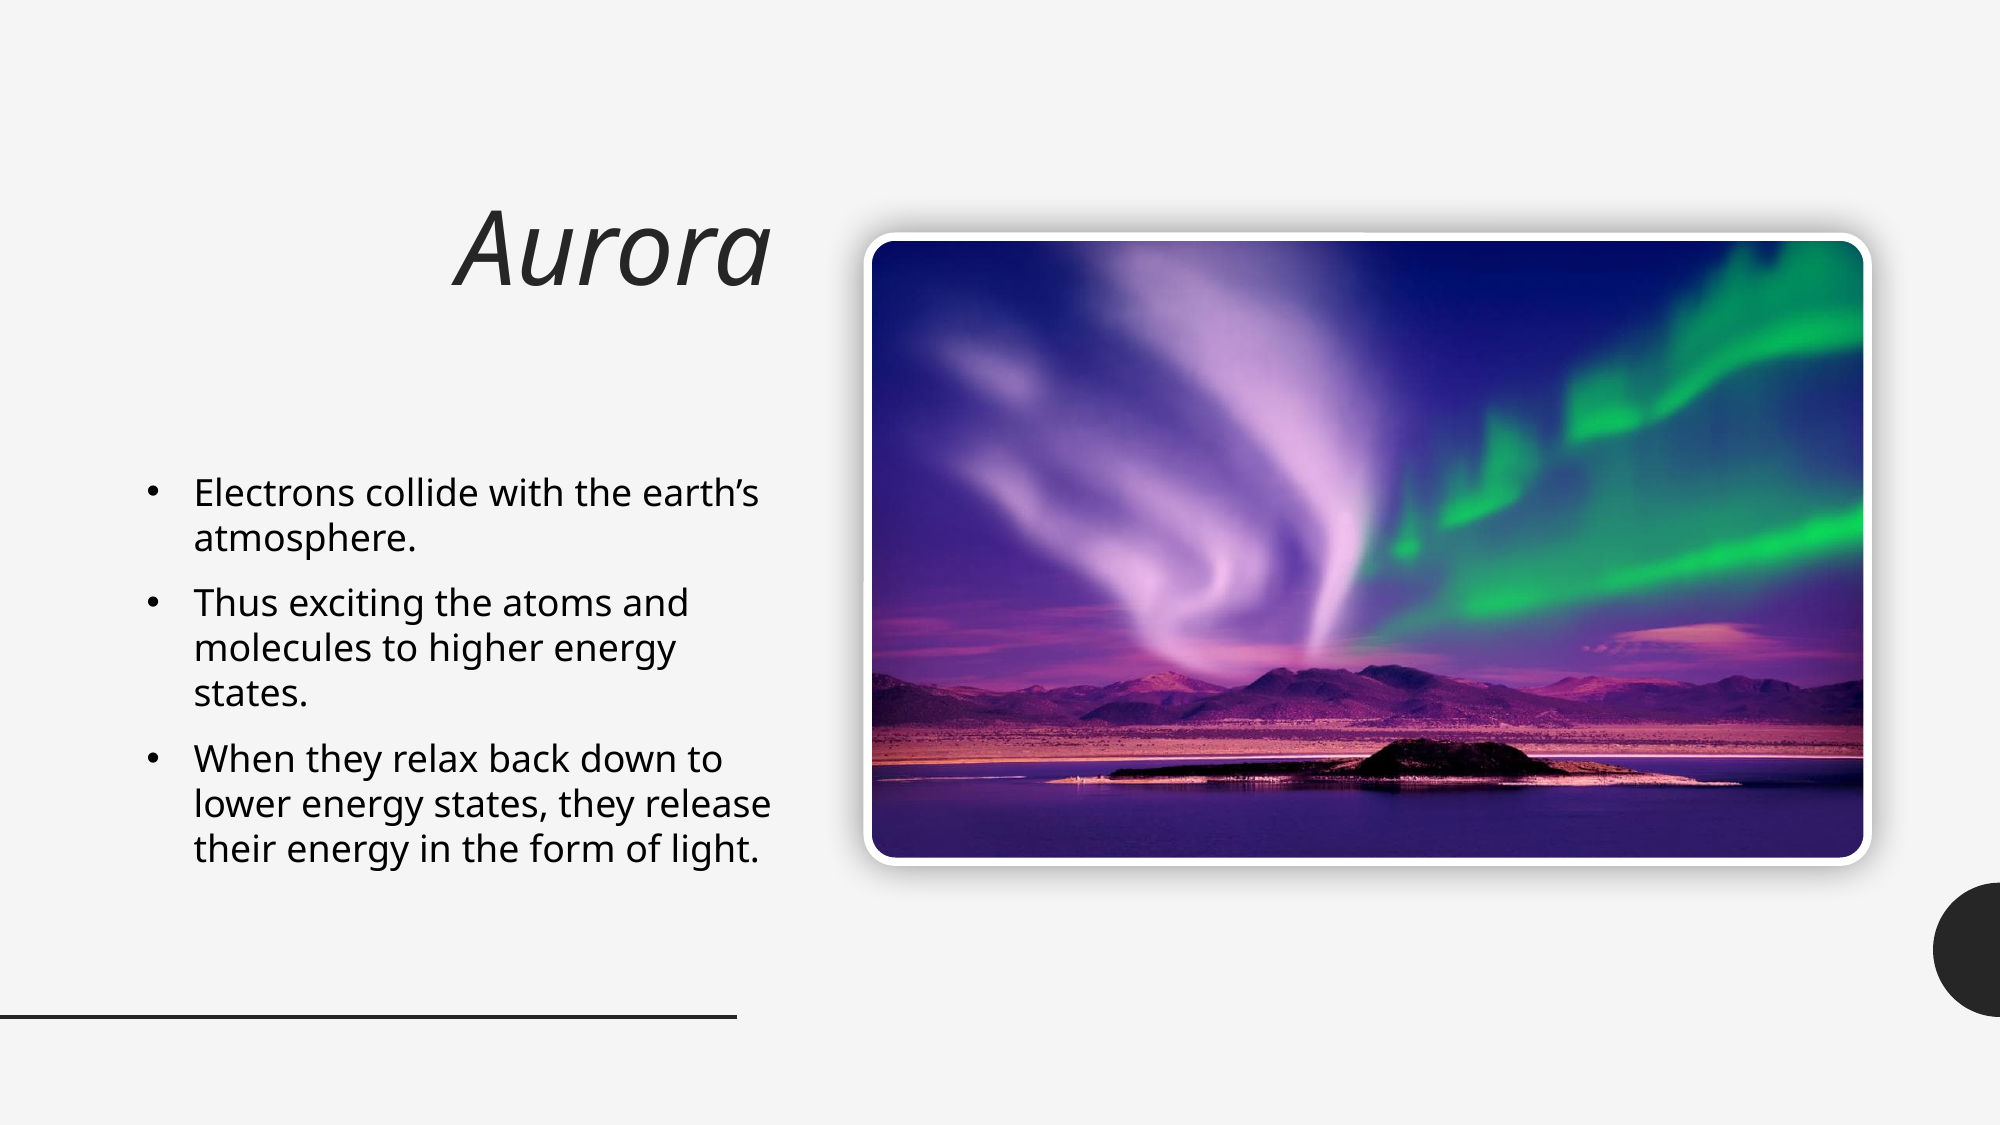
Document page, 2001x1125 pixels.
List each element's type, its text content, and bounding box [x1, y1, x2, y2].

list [867, 236, 1868, 862]
text_box Electrons collide with the earth’s atmosphere. Thus exciting the atoms and molecules to higher energy states. When they relax back down to lower energy states, they release their energy in the form of light. [131, 370, 789, 968]
title Aurora [135, 132, 789, 370]
